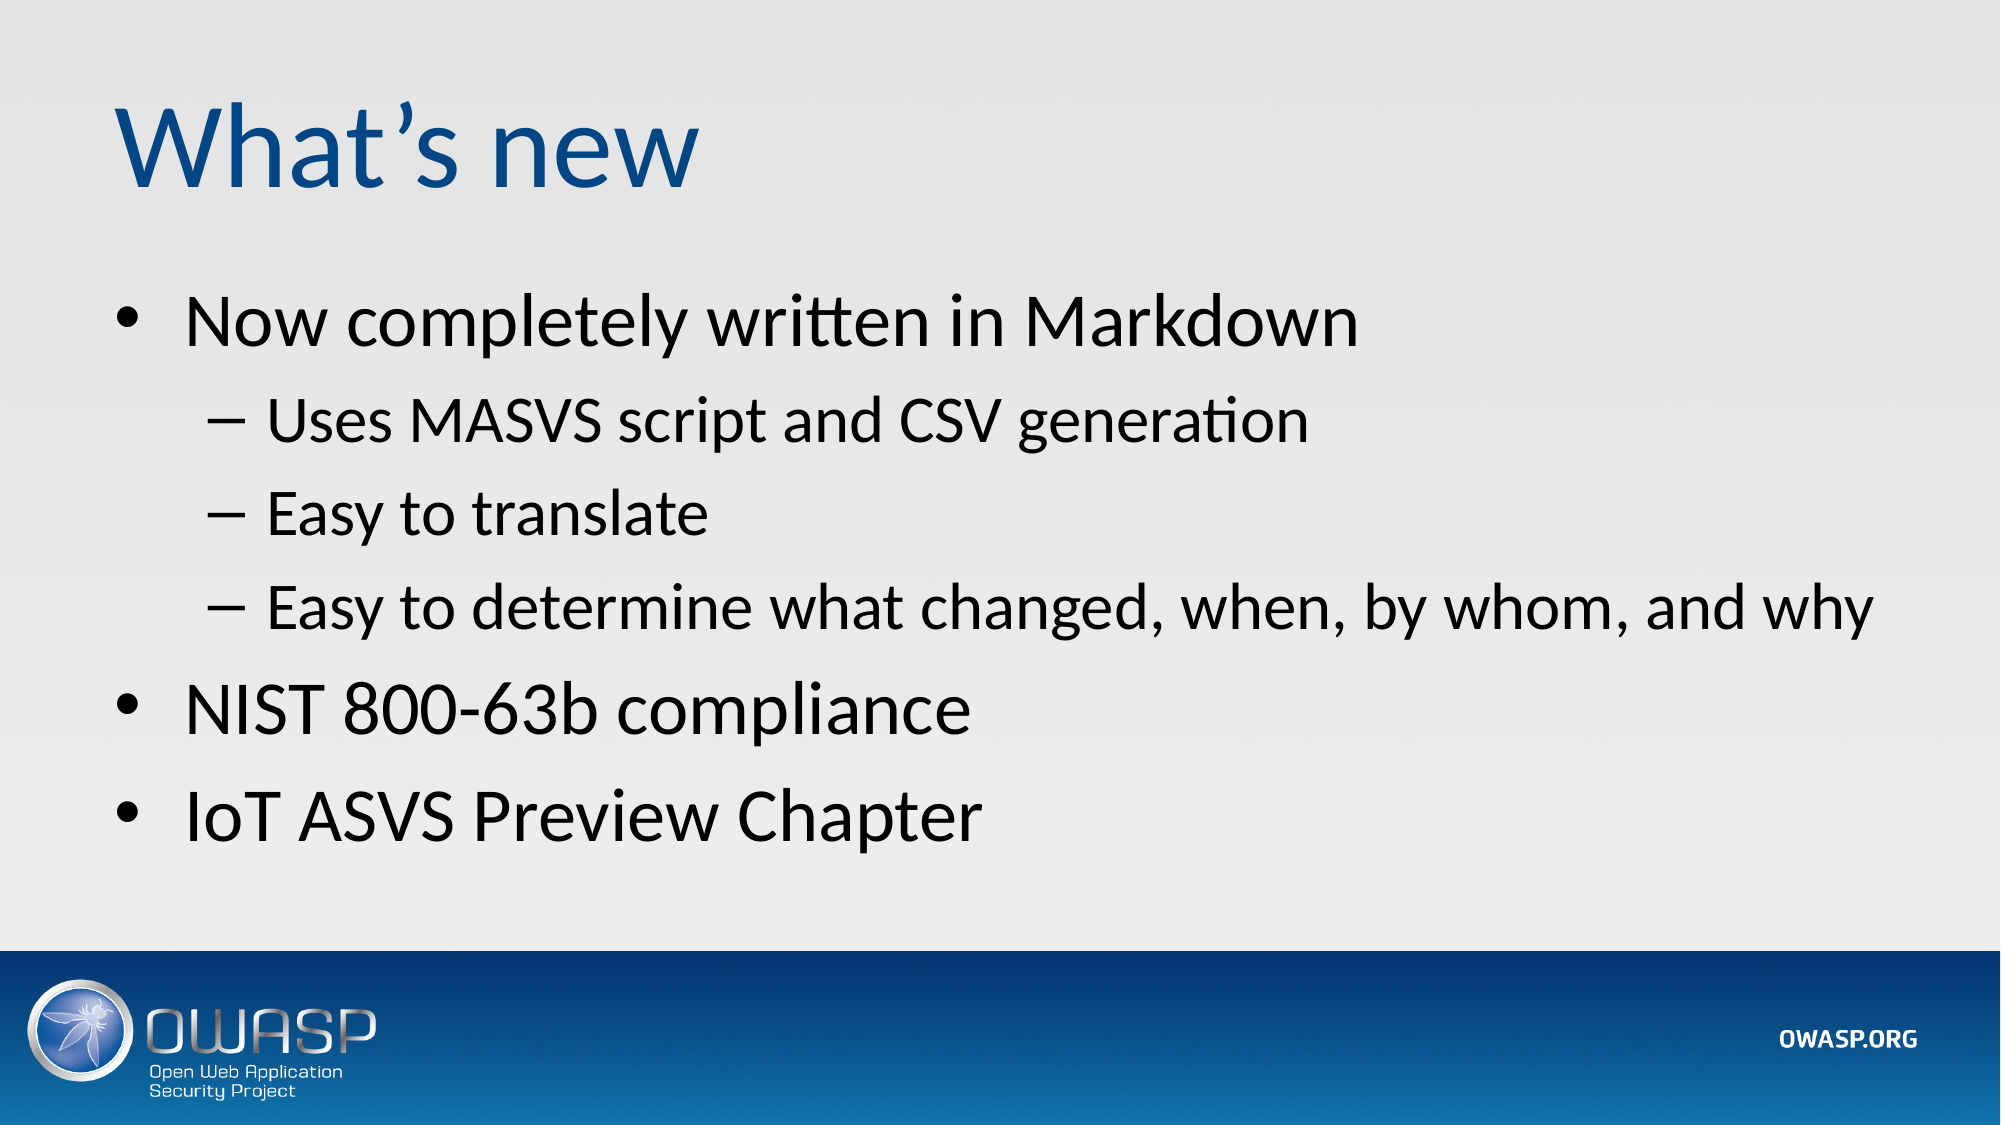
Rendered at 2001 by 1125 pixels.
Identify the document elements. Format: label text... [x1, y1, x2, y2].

title What’s new [99, 45, 1900, 233]
picture [0, 0, 2001, 1125]
list Now completely written in Markdown Uses MASVS script and CSV generation Easy to translate Easy to determine what changed, when, by whom, and why NIST 800-63b compliance IoT ASVS Preview Chapter [99, 262, 1900, 940]
